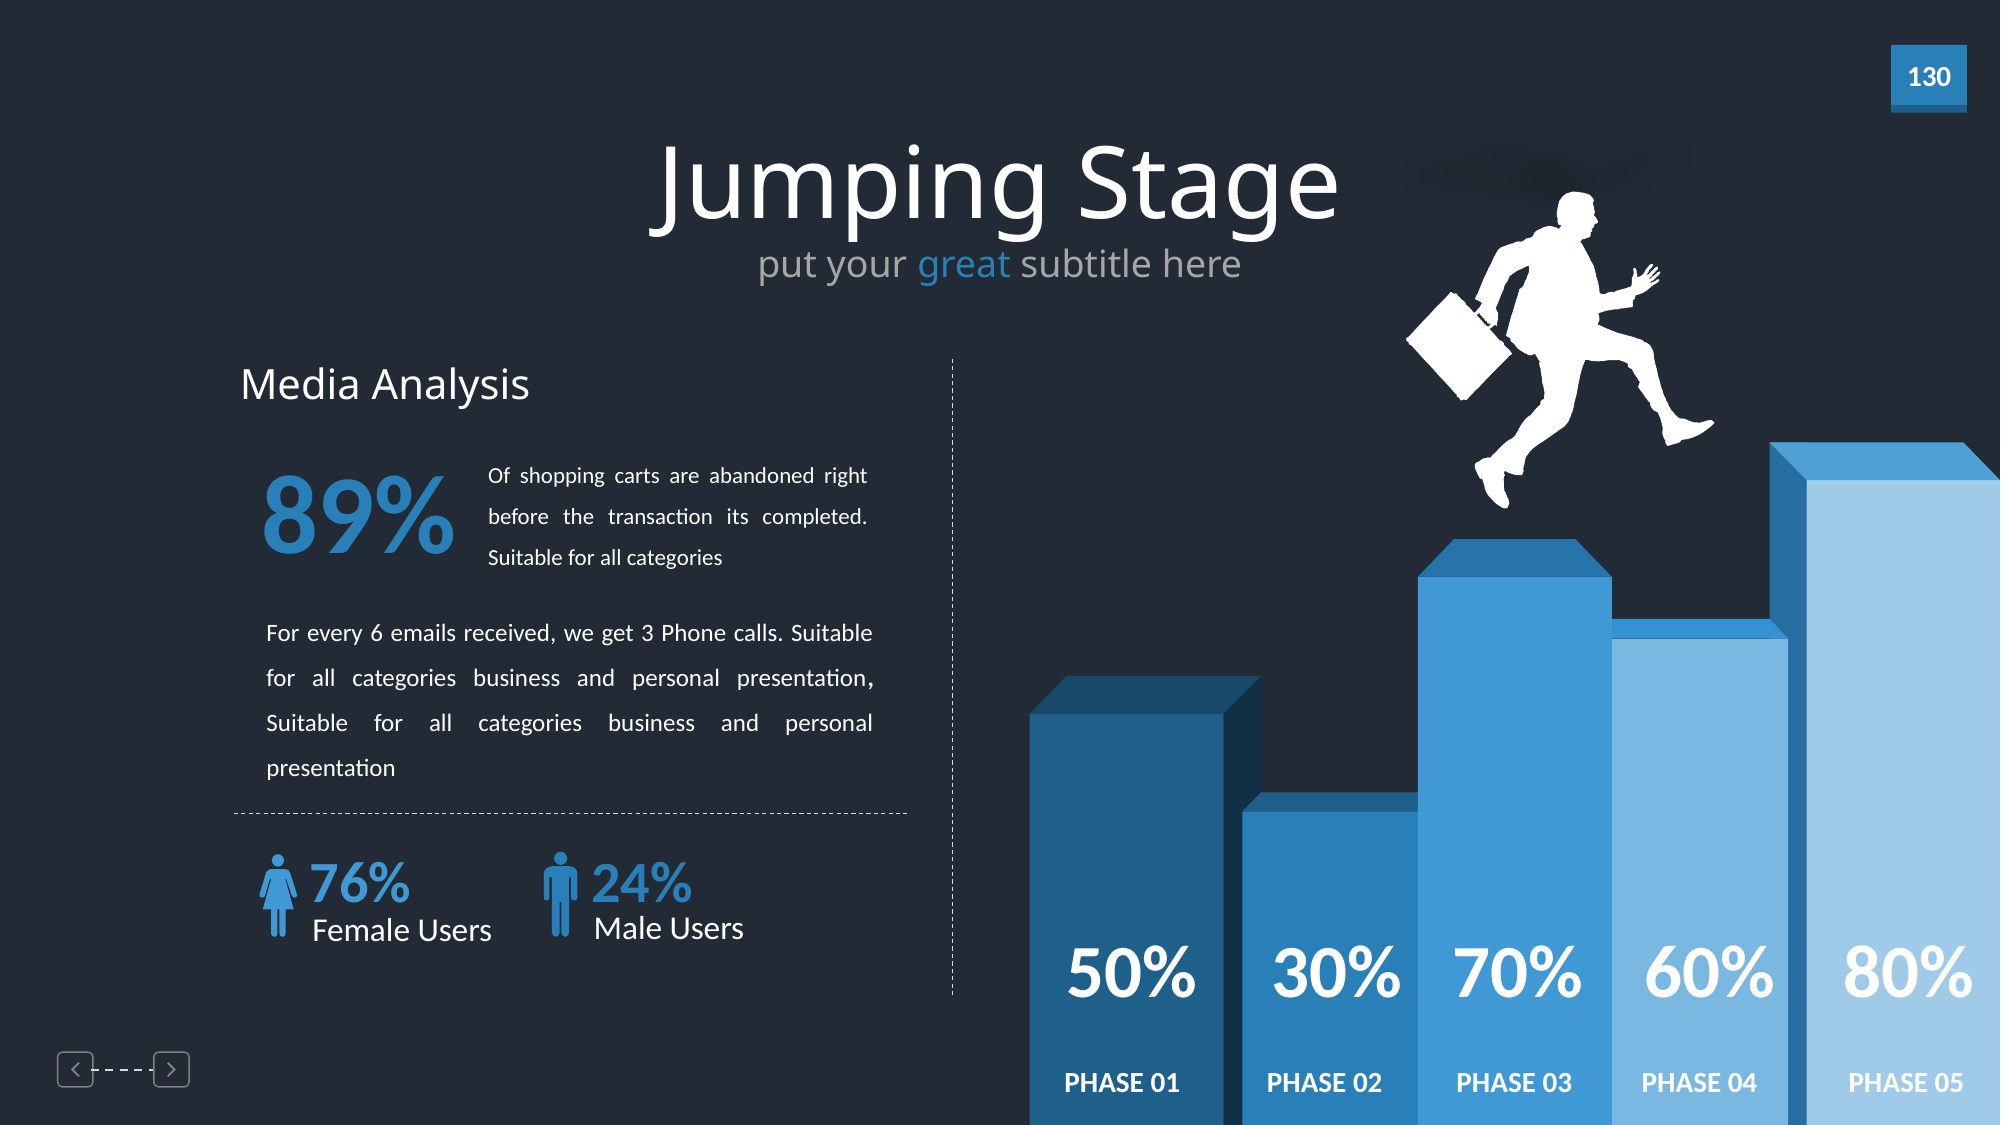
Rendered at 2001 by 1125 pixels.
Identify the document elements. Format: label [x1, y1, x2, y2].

text_box [251, 594, 889, 789]
text_box [543, 836, 804, 967]
text_box [1029, 442, 2000, 1125]
text_box [225, 350, 546, 416]
text_box [259, 836, 523, 969]
text_box [643, 111, 1357, 293]
text_box [1405, 191, 1715, 509]
text_box [246, 433, 883, 584]
